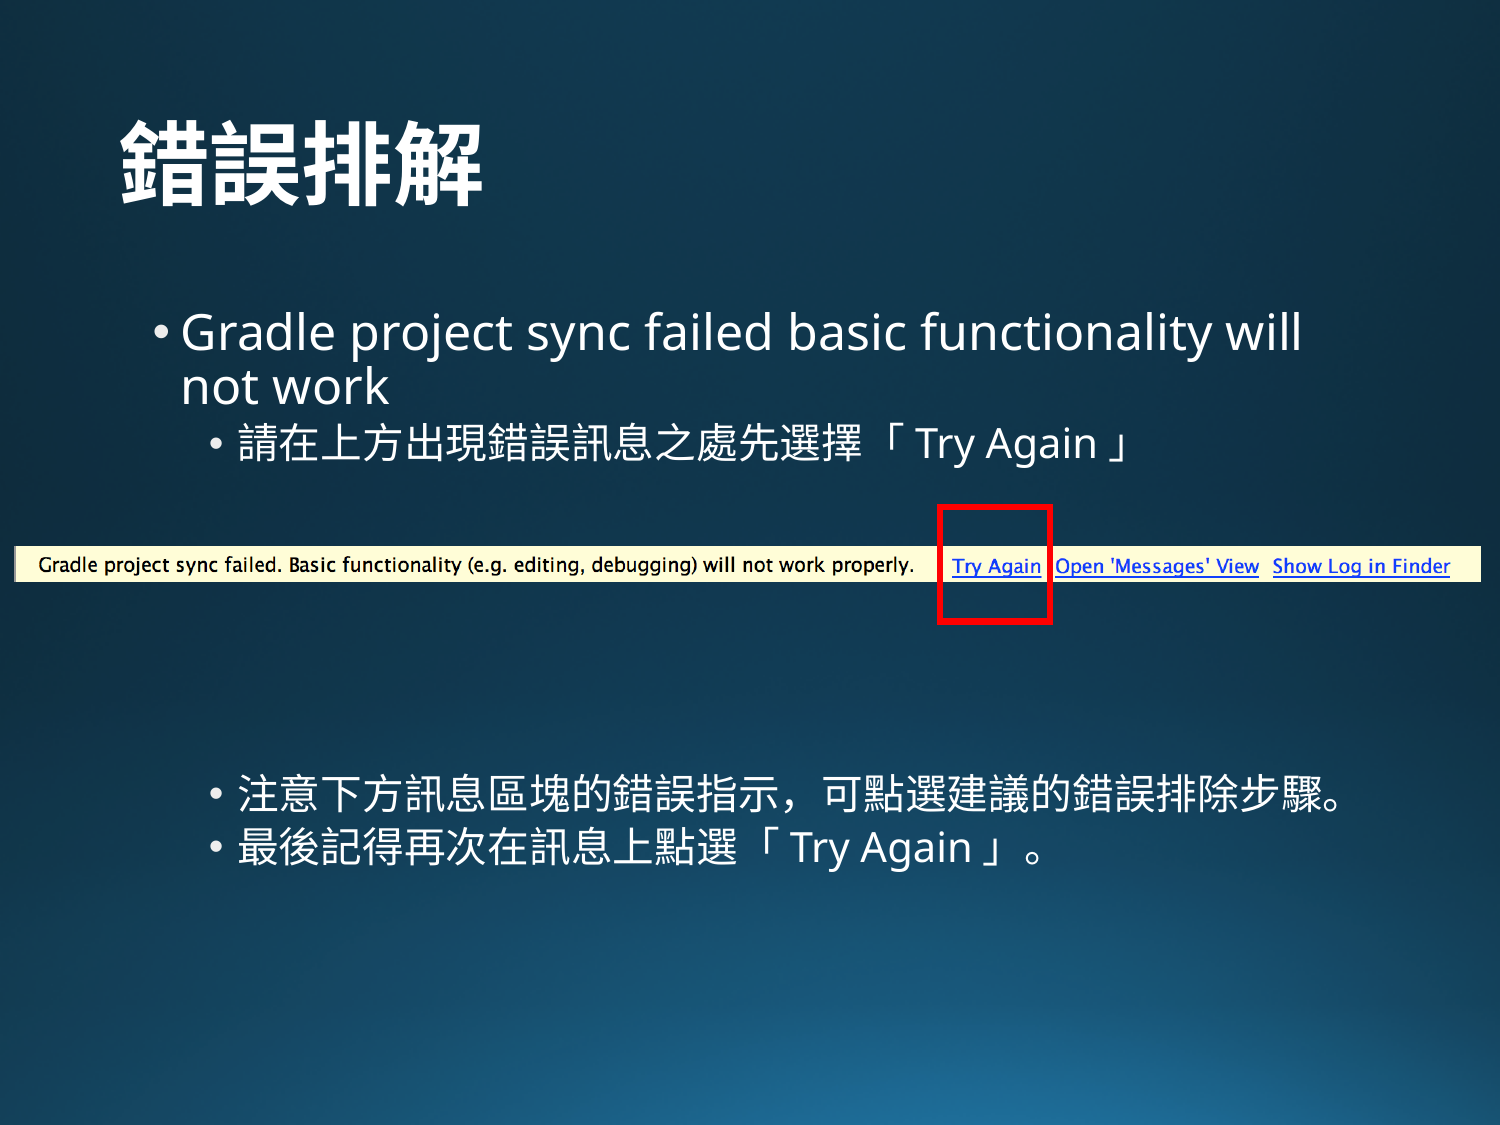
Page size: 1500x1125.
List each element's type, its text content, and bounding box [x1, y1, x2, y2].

picture [0, 0, 1500, 1125]
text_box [14, 506, 1481, 622]
list Gradle project sync failed basic functionality will not work 請在上方出現錯誤訊息之處先選擇「Try Again」 注意下方訊息區塊的錯誤指示，可點選建議的錯誤排除步驟。 最後記得再次在訊息上點選「Try Again」。 [137, 299, 1397, 506]
title 錯誤排解 [103, 59, 1397, 278]
list Gradle project sync failed basic functionality will not work 請在上方出現錯誤訊息之處先選擇「Try Again」 注意下方訊息區塊的錯誤指示，可點選建議的錯誤排除步驟。 最後記得再次在訊息上點選「Try Again」。 [137, 622, 1397, 1014]
